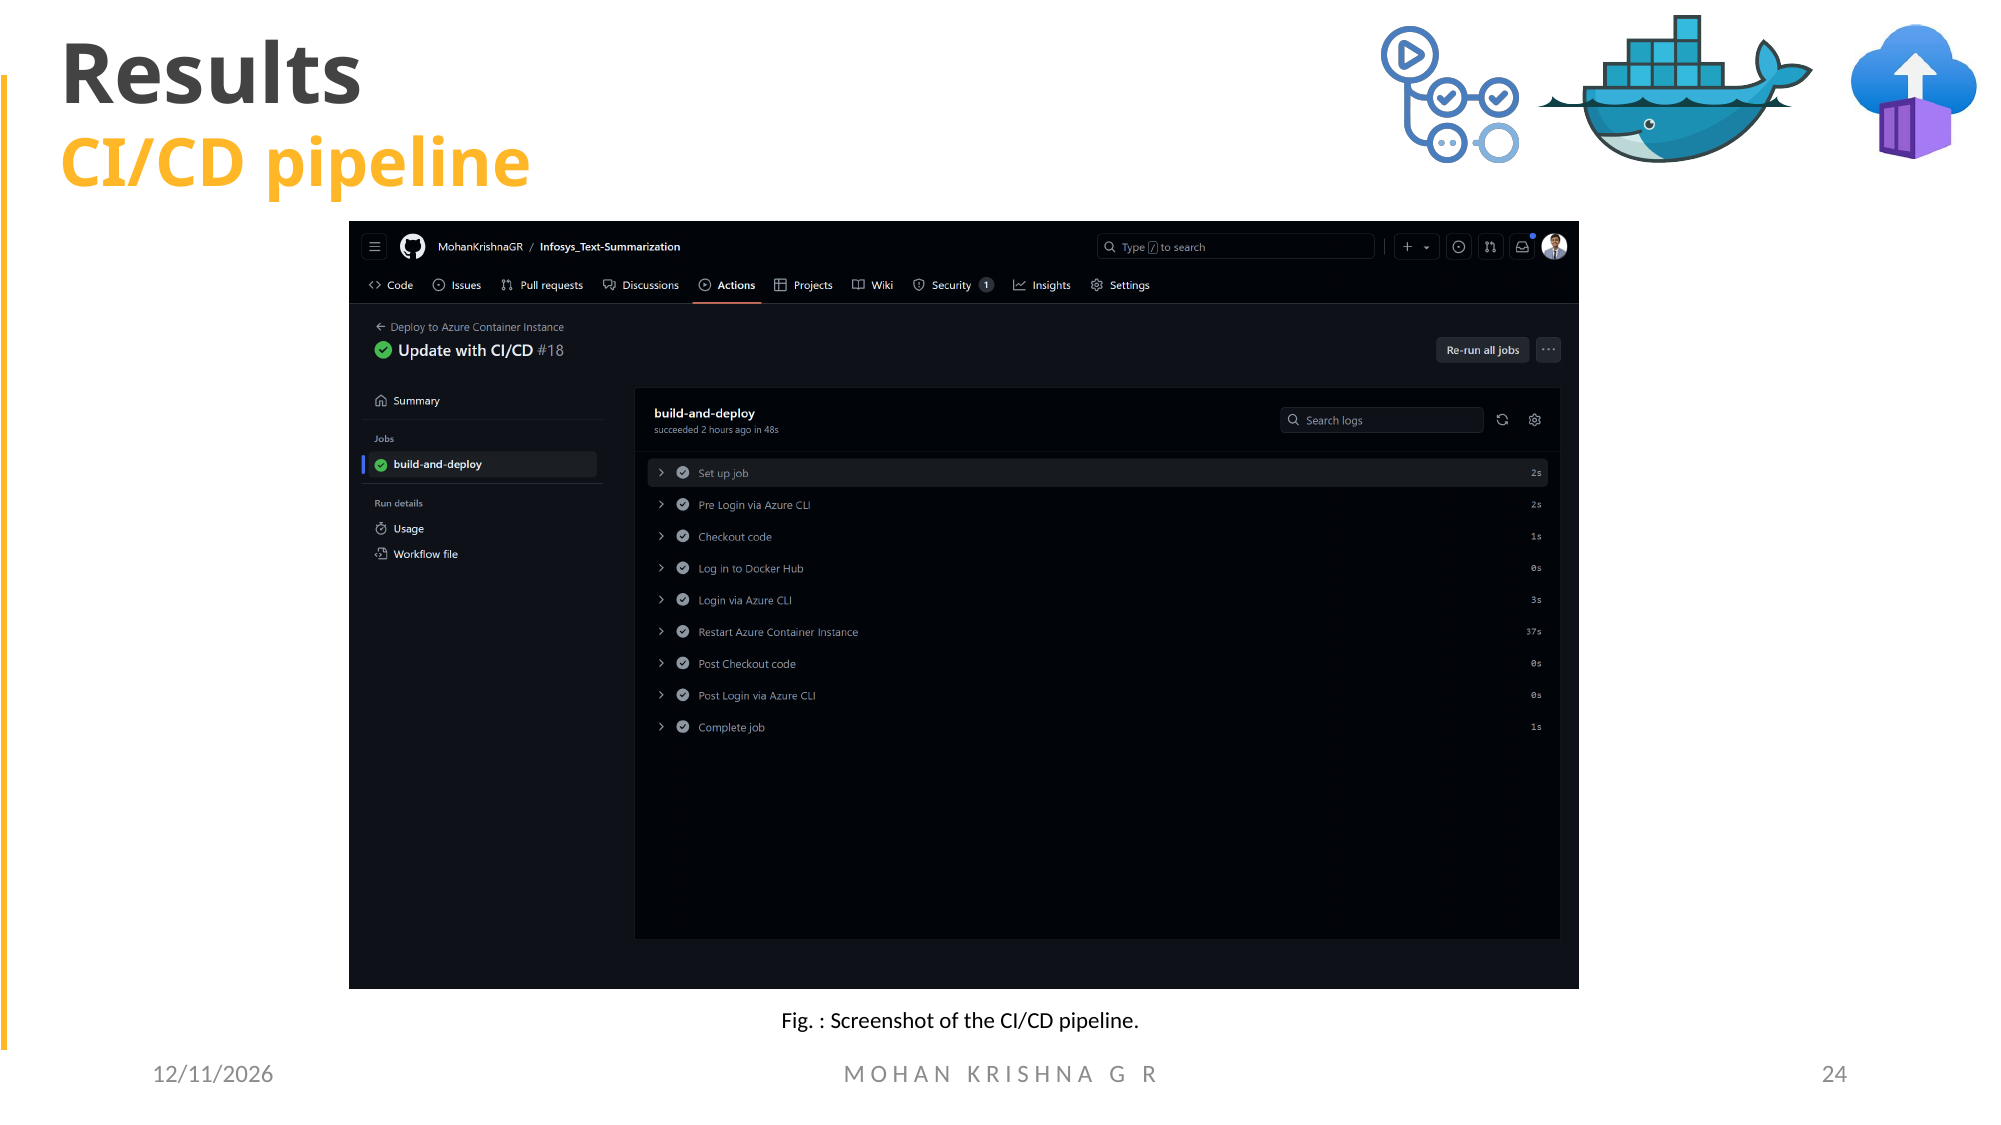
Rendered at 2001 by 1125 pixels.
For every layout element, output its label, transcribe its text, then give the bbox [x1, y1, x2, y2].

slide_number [137, 1042, 588, 1103]
picture [1381, 26, 1519, 163]
slide_number 24 [1412, 1042, 1863, 1103]
footer M O H A N K R I S H N A G R [662, 1042, 1338, 1103]
picture [349, 221, 1579, 989]
picture [1849, 24, 1981, 159]
picture [1534, 15, 1815, 163]
text_box Results CI/CD pipeline [39, 0, 1883, 225]
text_box Fig. : Screenshot of the CI/CD pipeline. [610, 998, 1312, 1041]
